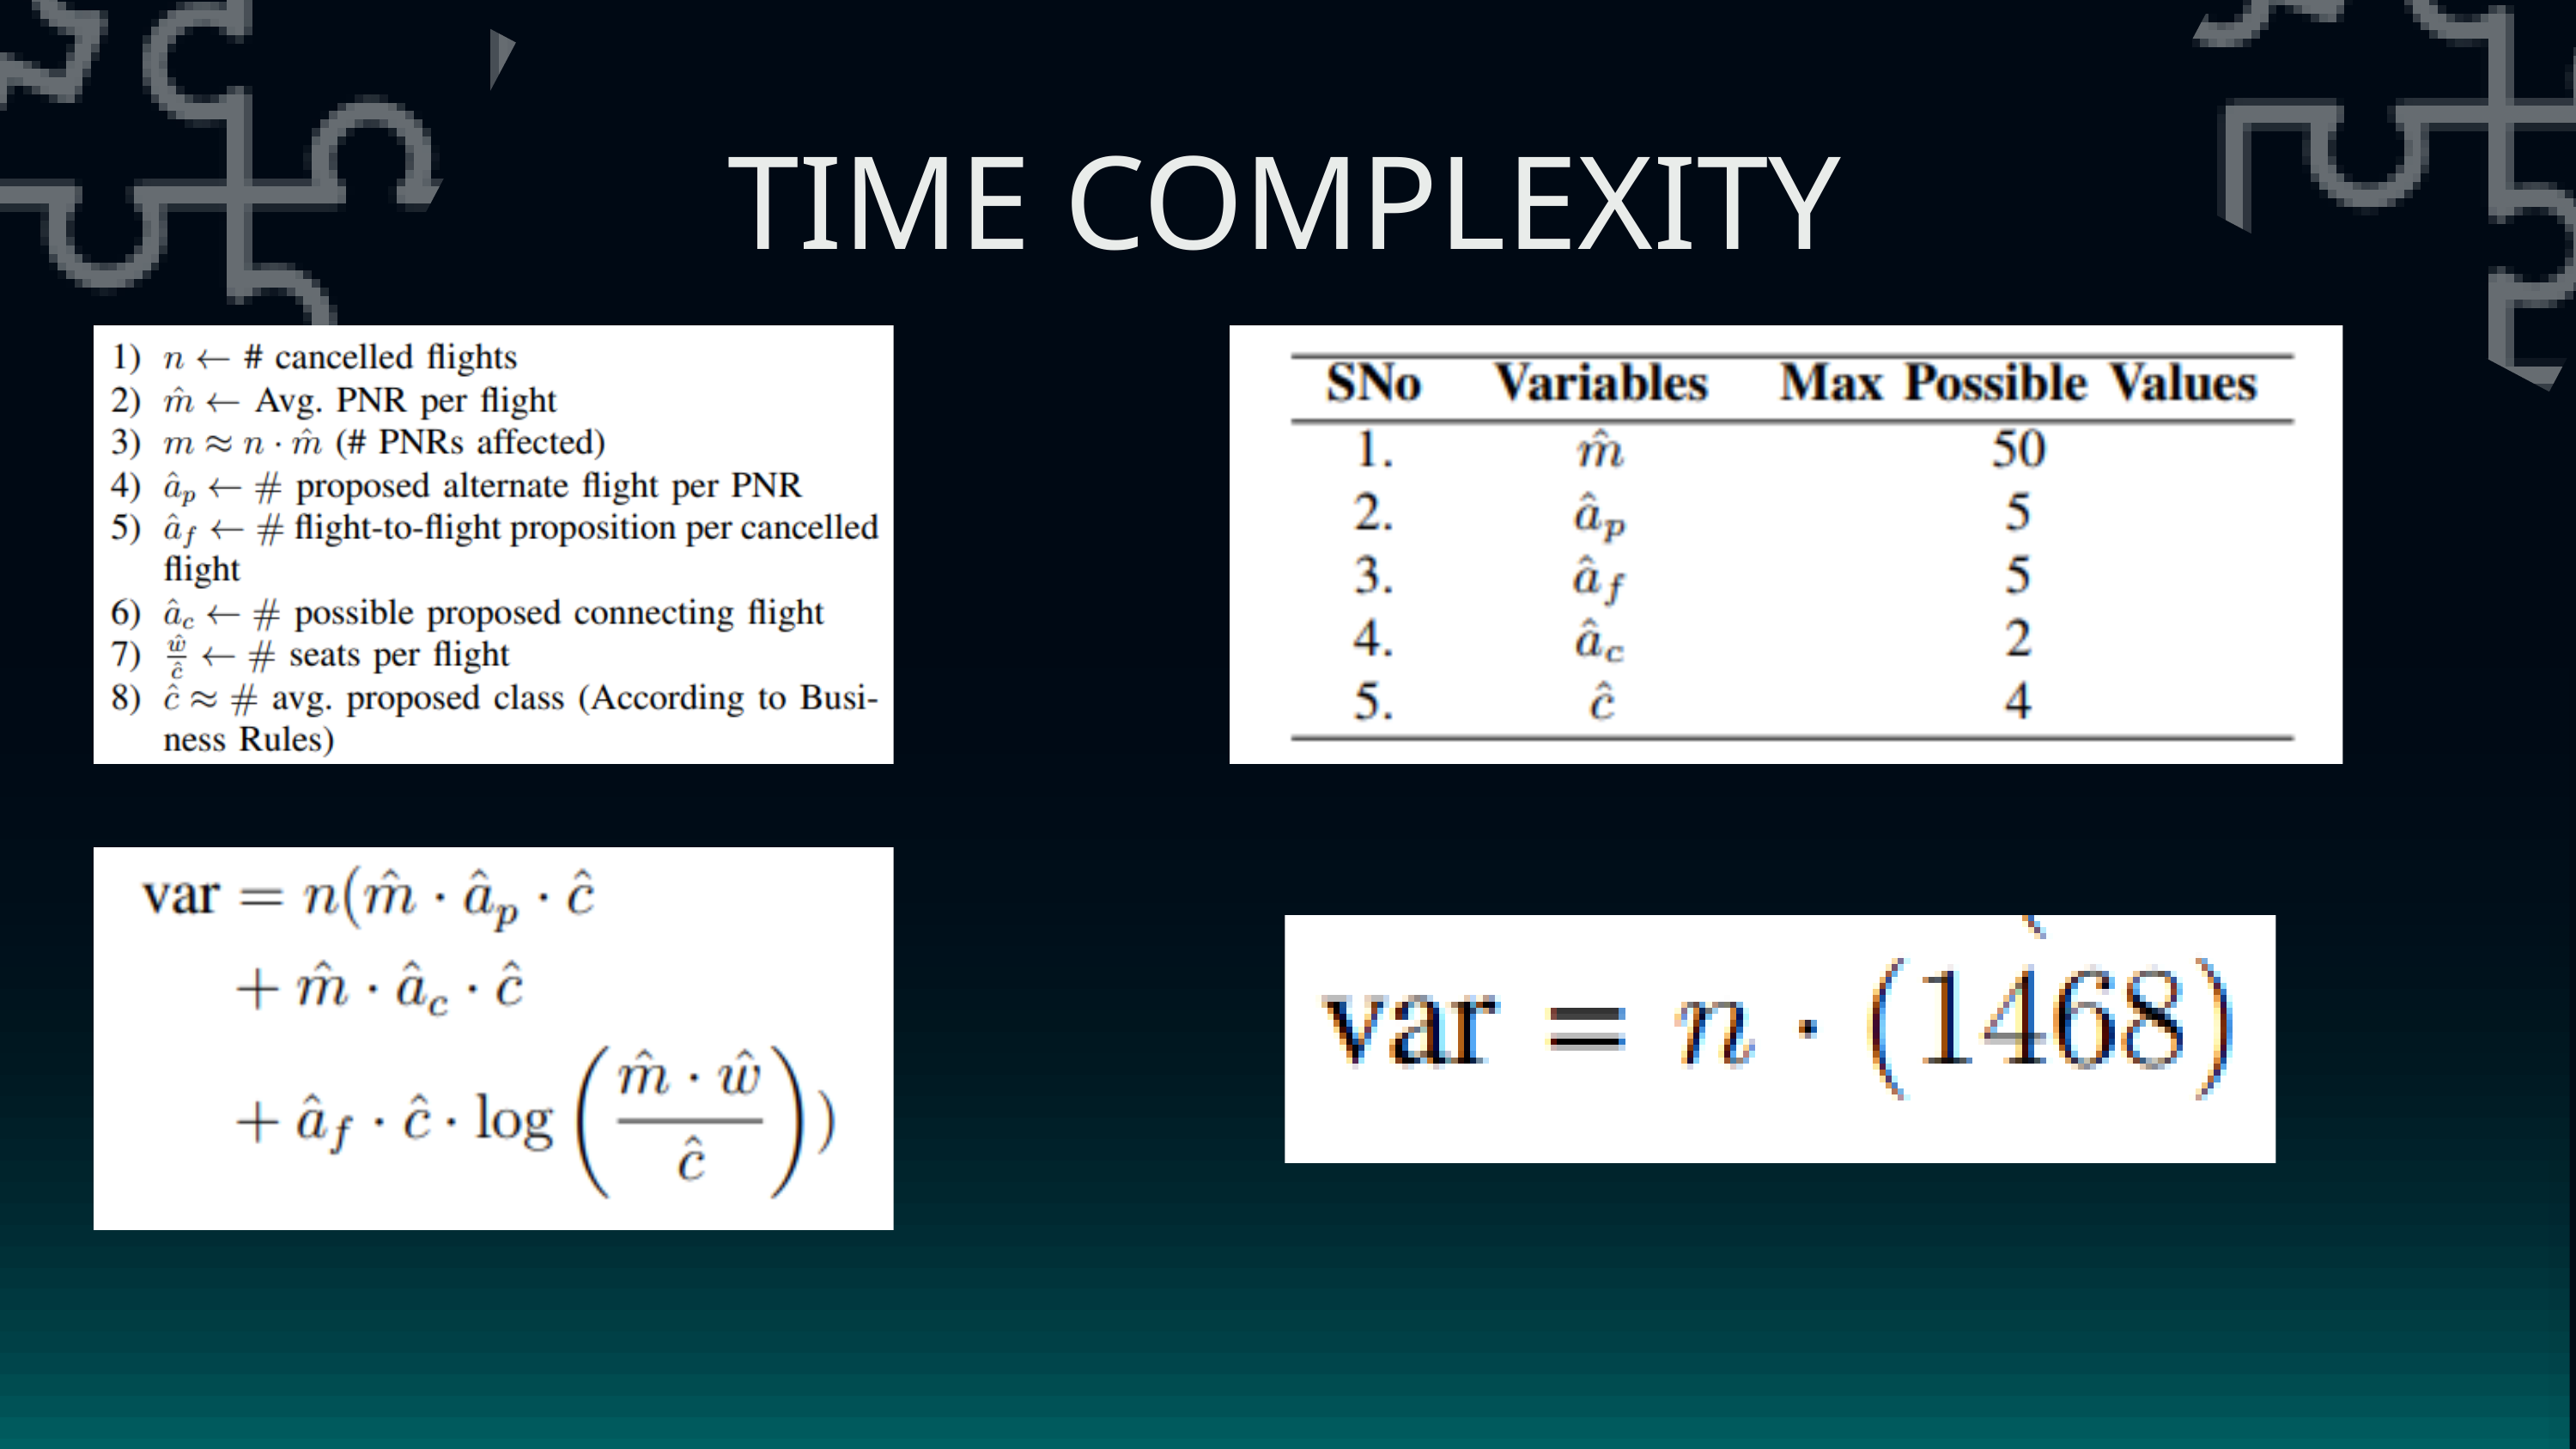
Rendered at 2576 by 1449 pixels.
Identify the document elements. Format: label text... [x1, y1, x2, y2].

text_box [0, 0, 516, 370]
text_box [1230, 325, 2343, 764]
text_box TIME COMPLEXITY [673, 94, 1896, 276]
text_box [2124, 0, 2576, 392]
text_box [94, 325, 894, 764]
text_box [0, 325, 2570, 1449]
text_box [94, 847, 894, 1230]
text_box [1285, 915, 2276, 1163]
